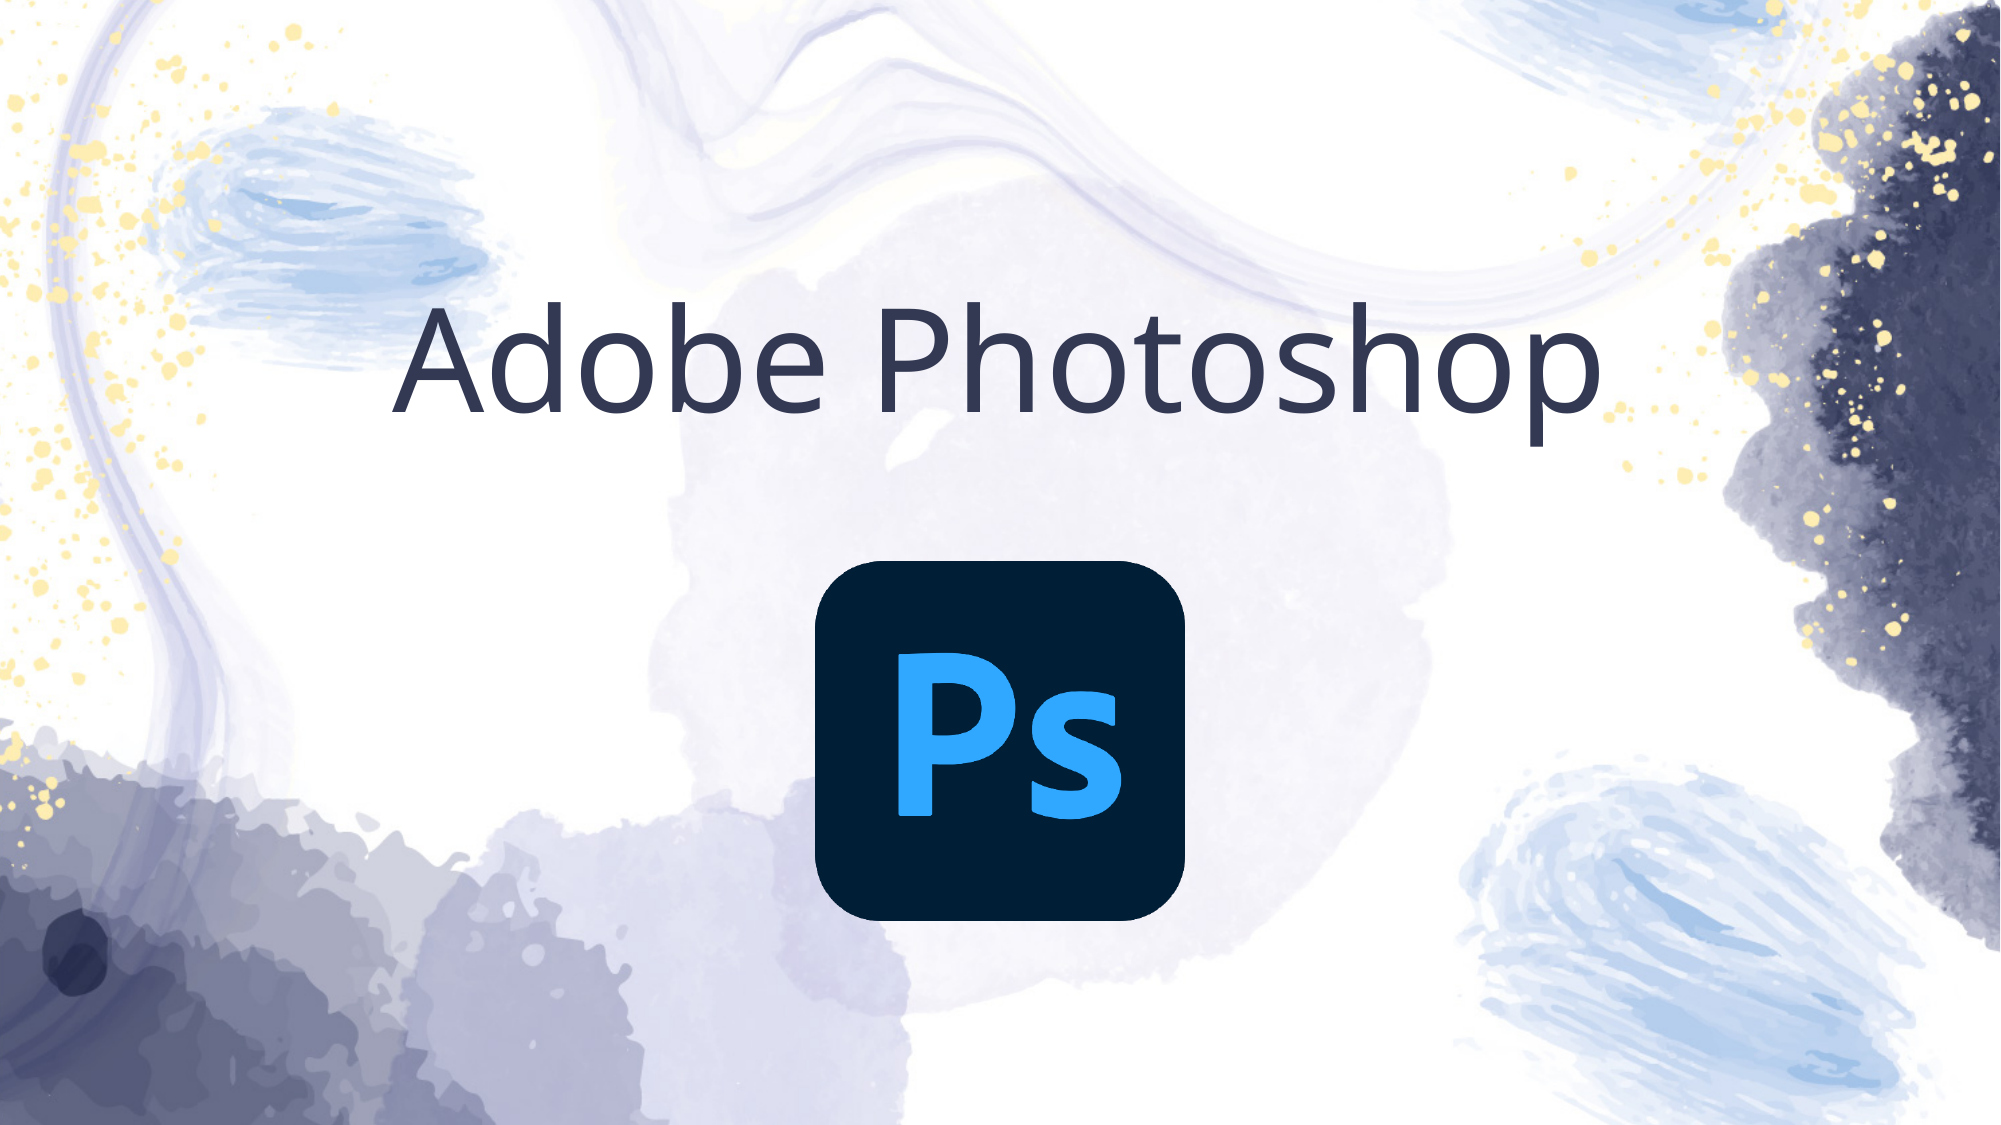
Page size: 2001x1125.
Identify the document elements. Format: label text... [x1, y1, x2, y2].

title Adobe Photoshop [310, 253, 1690, 656]
picture [0, 0, 2001, 1125]
